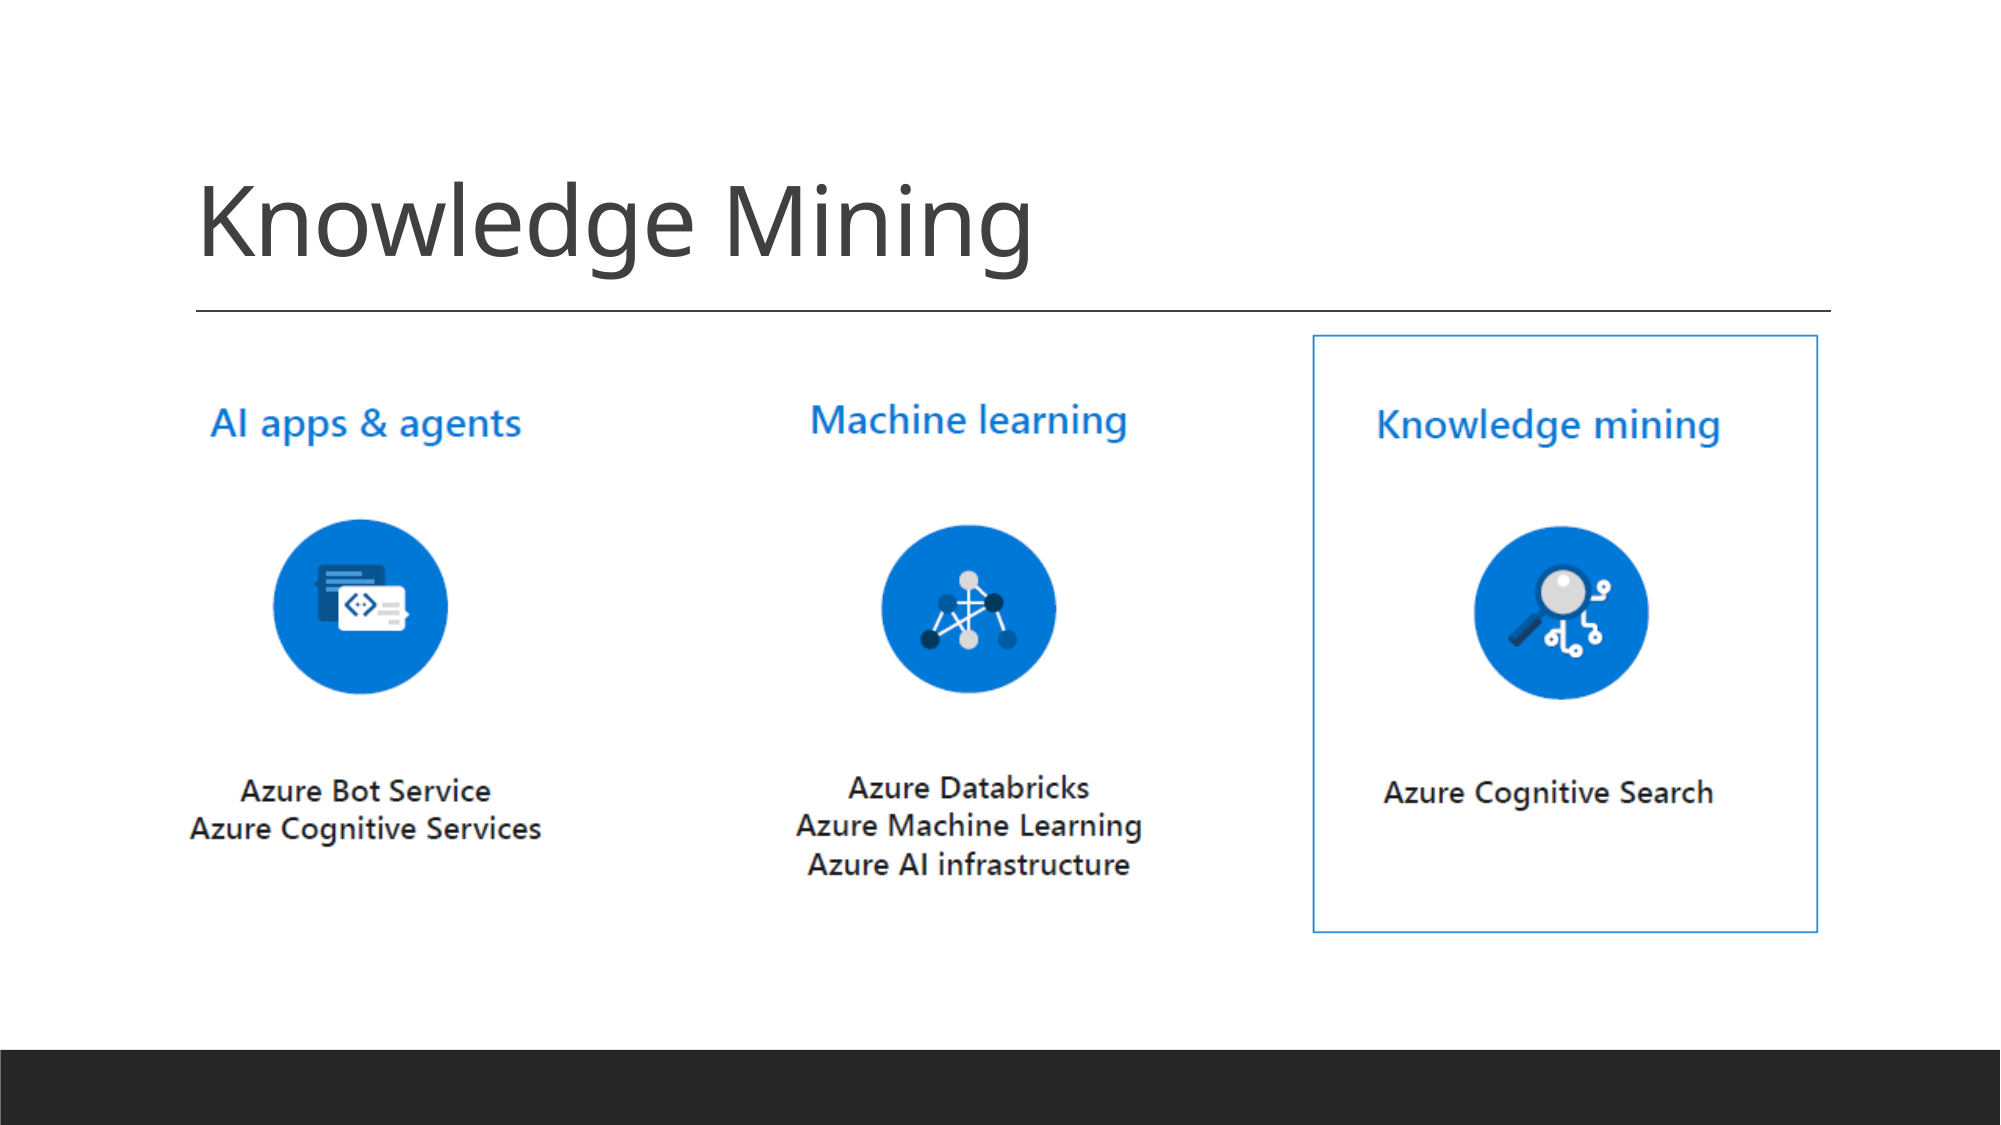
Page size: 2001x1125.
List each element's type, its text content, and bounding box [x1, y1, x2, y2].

title Knowledge Mining [180, 47, 1830, 285]
picture [162, 318, 1848, 964]
